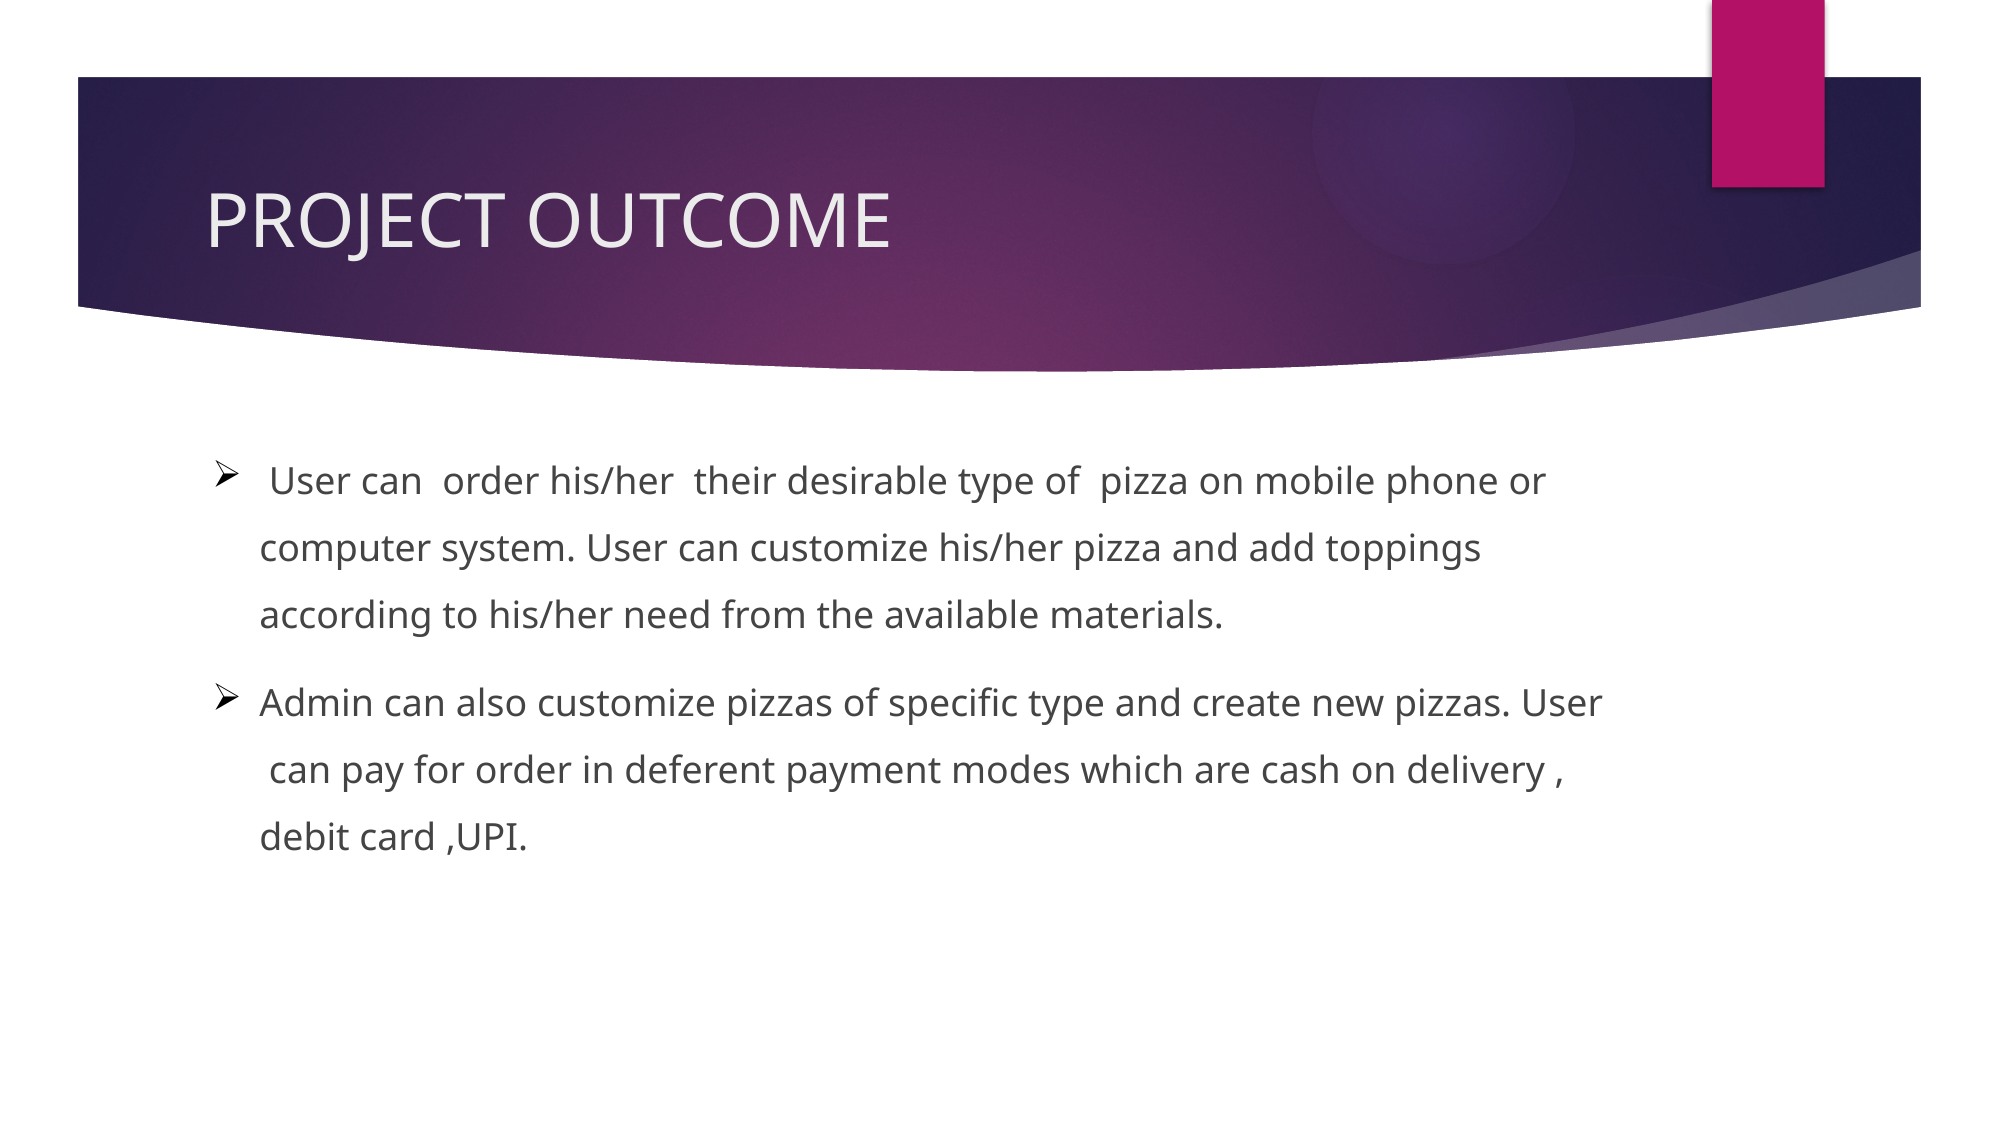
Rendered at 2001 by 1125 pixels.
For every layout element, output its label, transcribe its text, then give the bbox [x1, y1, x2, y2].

title PROJECT OUTCOME [189, 159, 1627, 276]
list User can order his/her their desirable type of pizza on mobile phone or computer system. User can customize his/her pizza and add toppings according to his/her need from the available materials. Admin can also customize pizzas of specific type and create new pizzas. User can pay for order in deferent payment modes which are cash on delivery , debit card ,UPI. [189, 427, 1638, 988]
